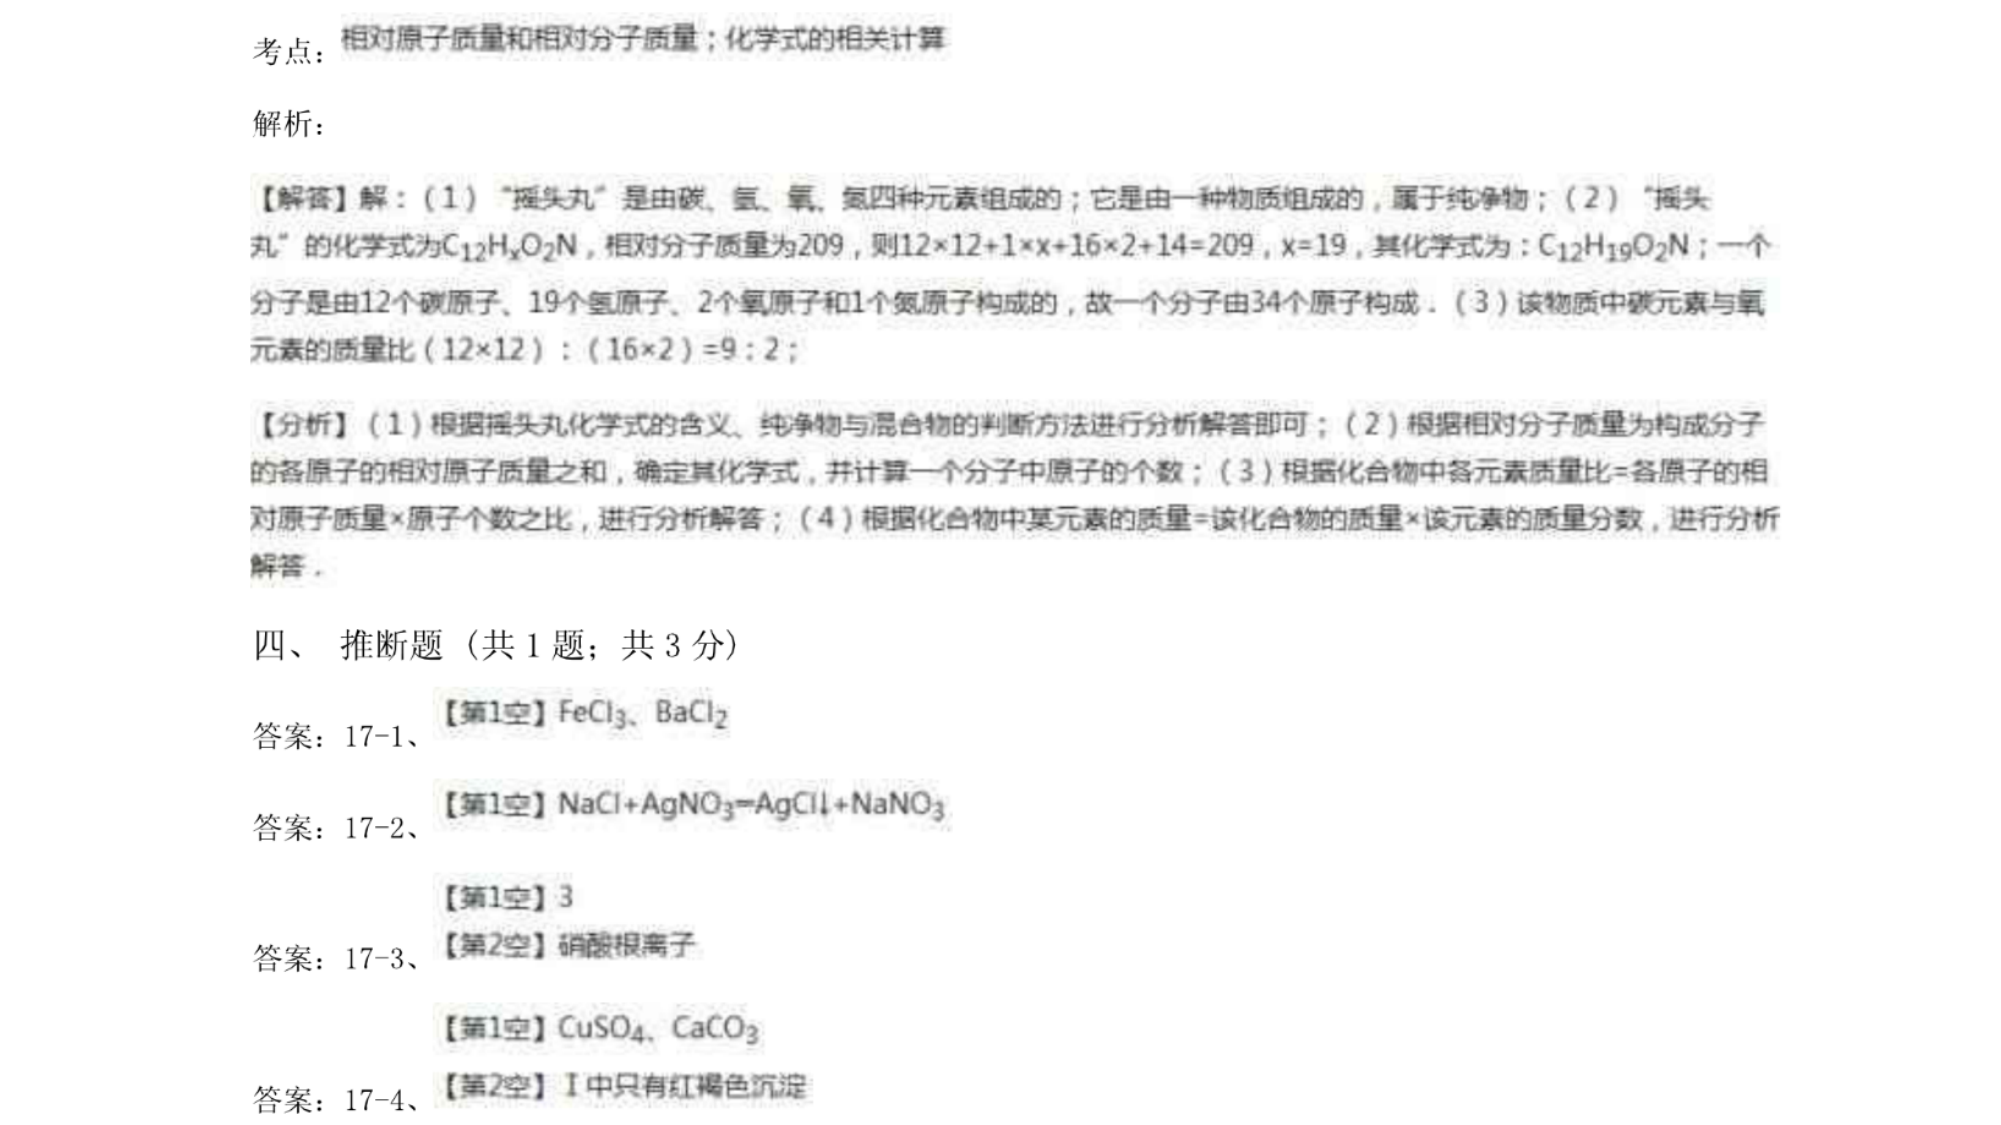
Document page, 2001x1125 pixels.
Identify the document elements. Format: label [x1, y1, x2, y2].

picture [215, 0, 1785, 1125]
